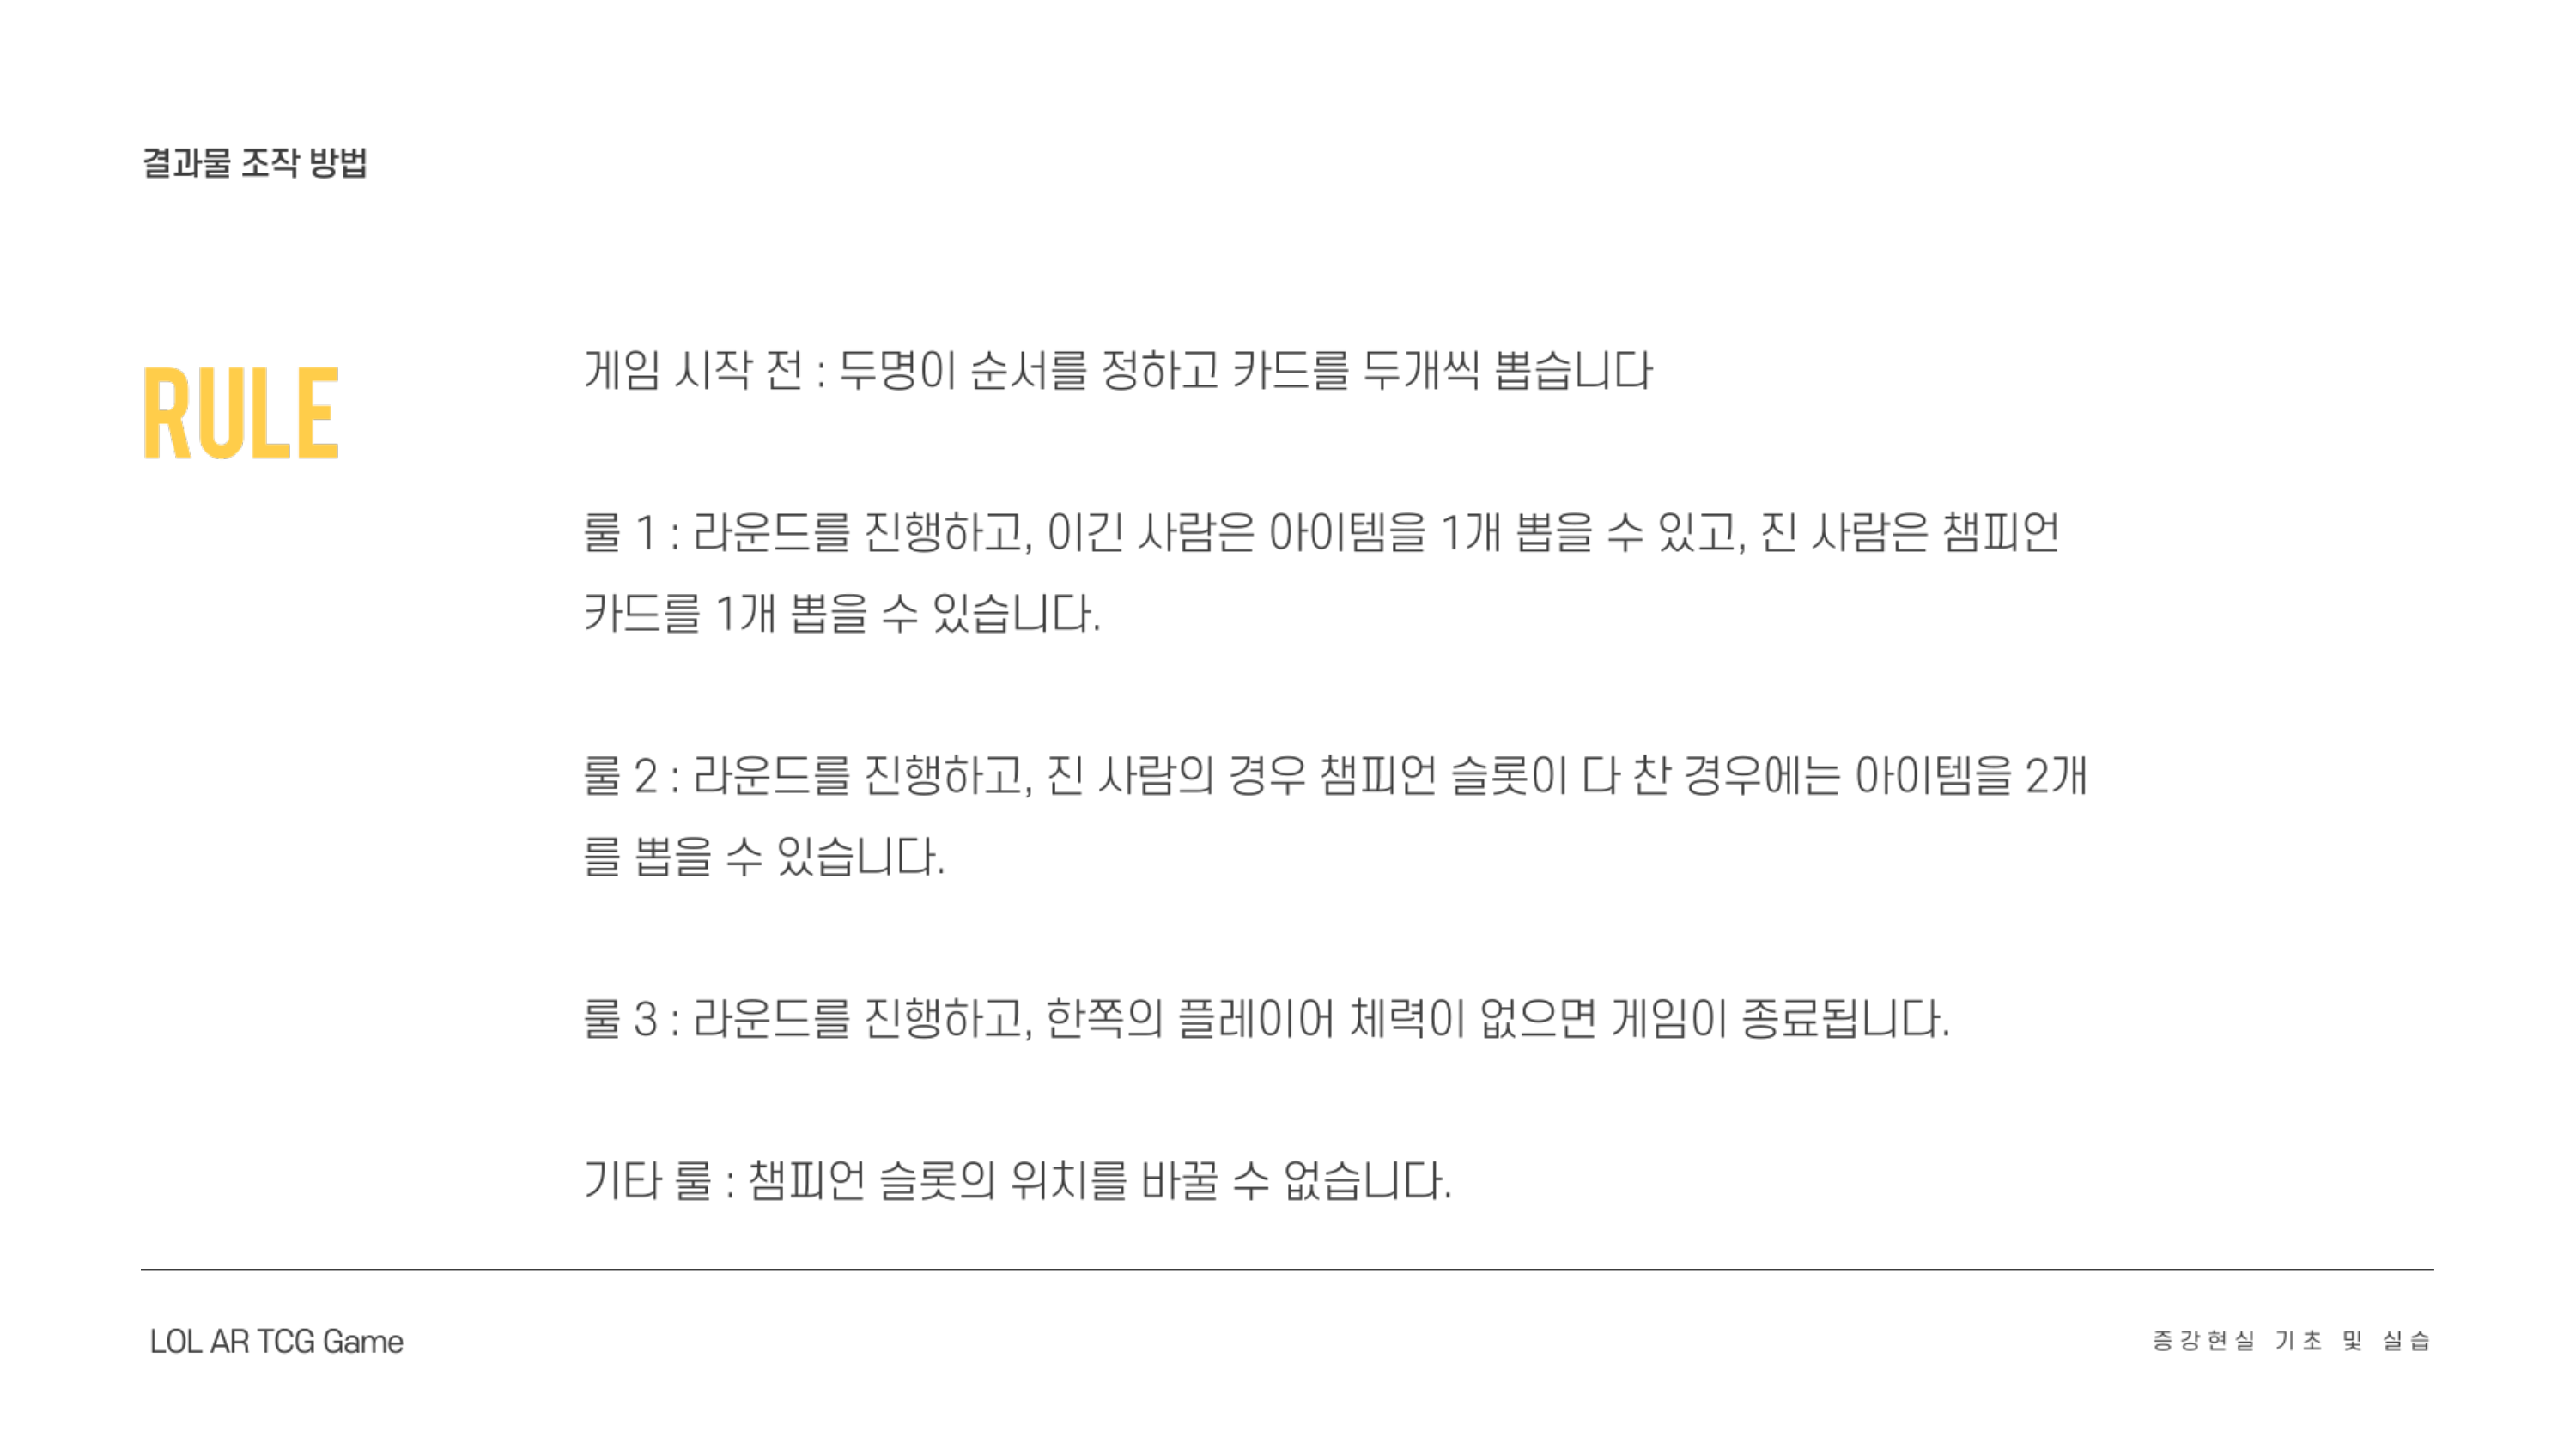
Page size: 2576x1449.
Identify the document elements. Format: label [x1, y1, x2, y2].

picture [125, 320, 389, 524]
picture [574, 333, 2111, 1230]
picture [136, 134, 384, 200]
picture [146, 1314, 420, 1378]
picture [1926, 1322, 2442, 1366]
